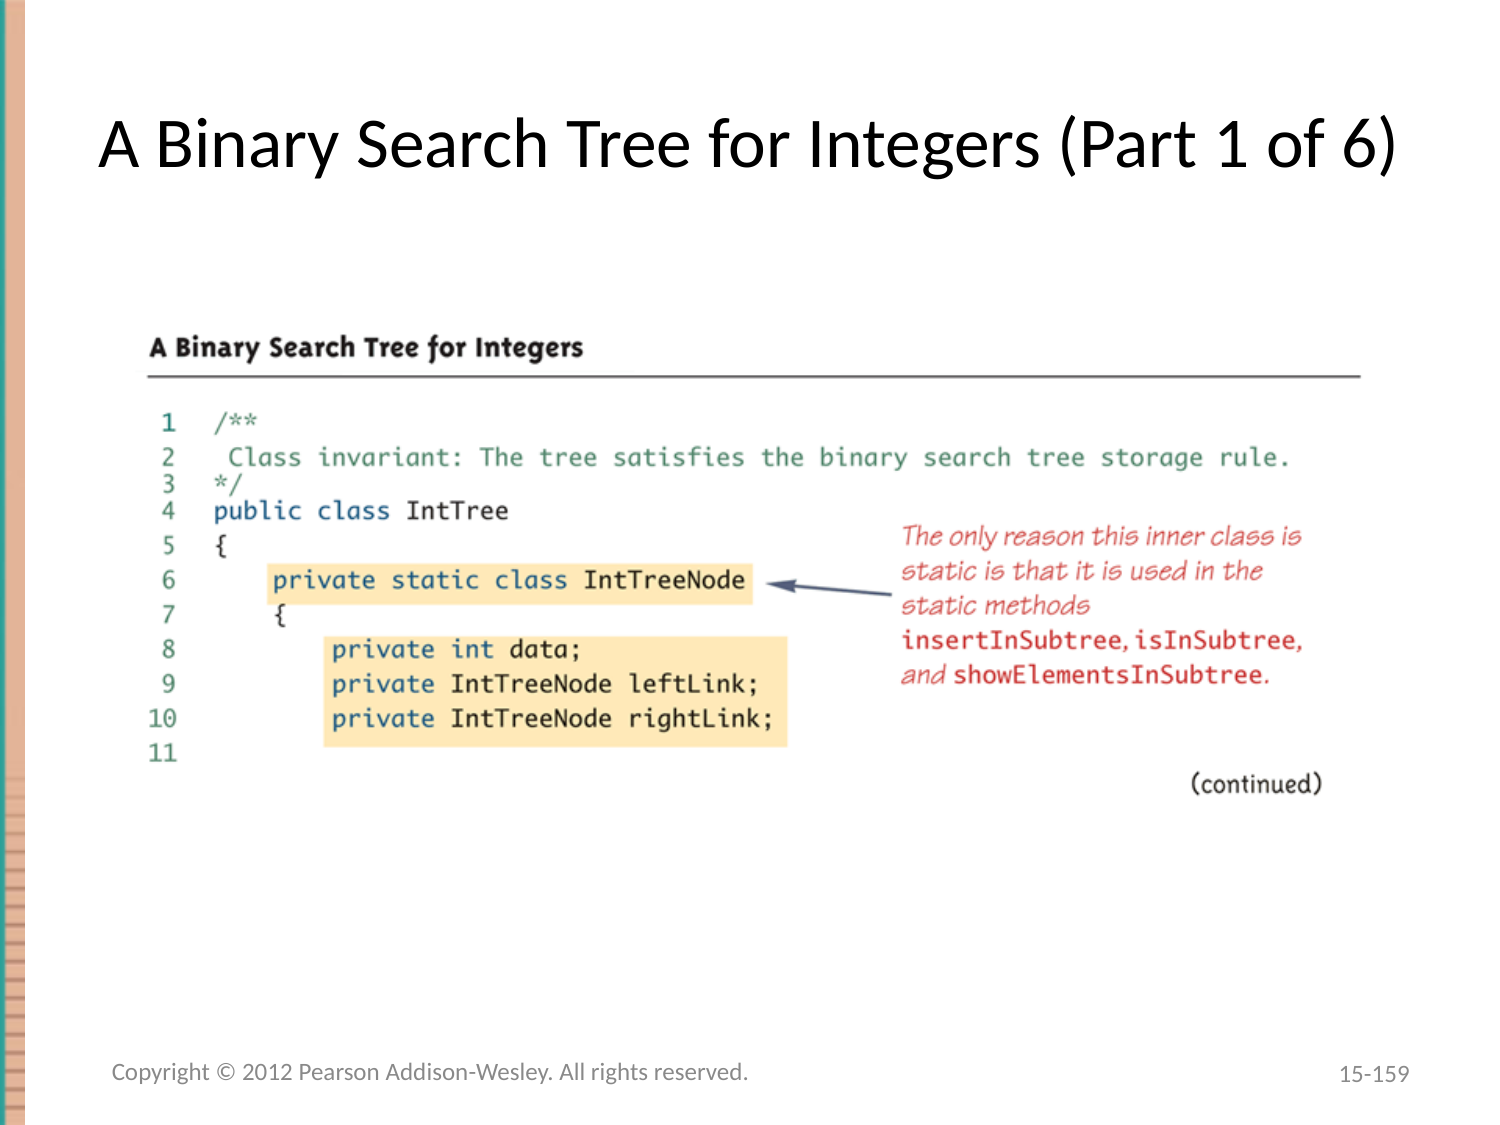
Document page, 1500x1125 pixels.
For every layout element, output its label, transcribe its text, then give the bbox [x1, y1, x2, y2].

picture [116, 323, 1383, 801]
slide_number 15-159 [1074, 1042, 1425, 1103]
picture [0, 0, 25, 1125]
footer Copyright © 2012 Pearson Addison-Wesley. All rights reserved. [75, 1040, 788, 1100]
title A Binary Search Tree for Integers (Part 1 of 6) [74, 44, 1426, 233]
